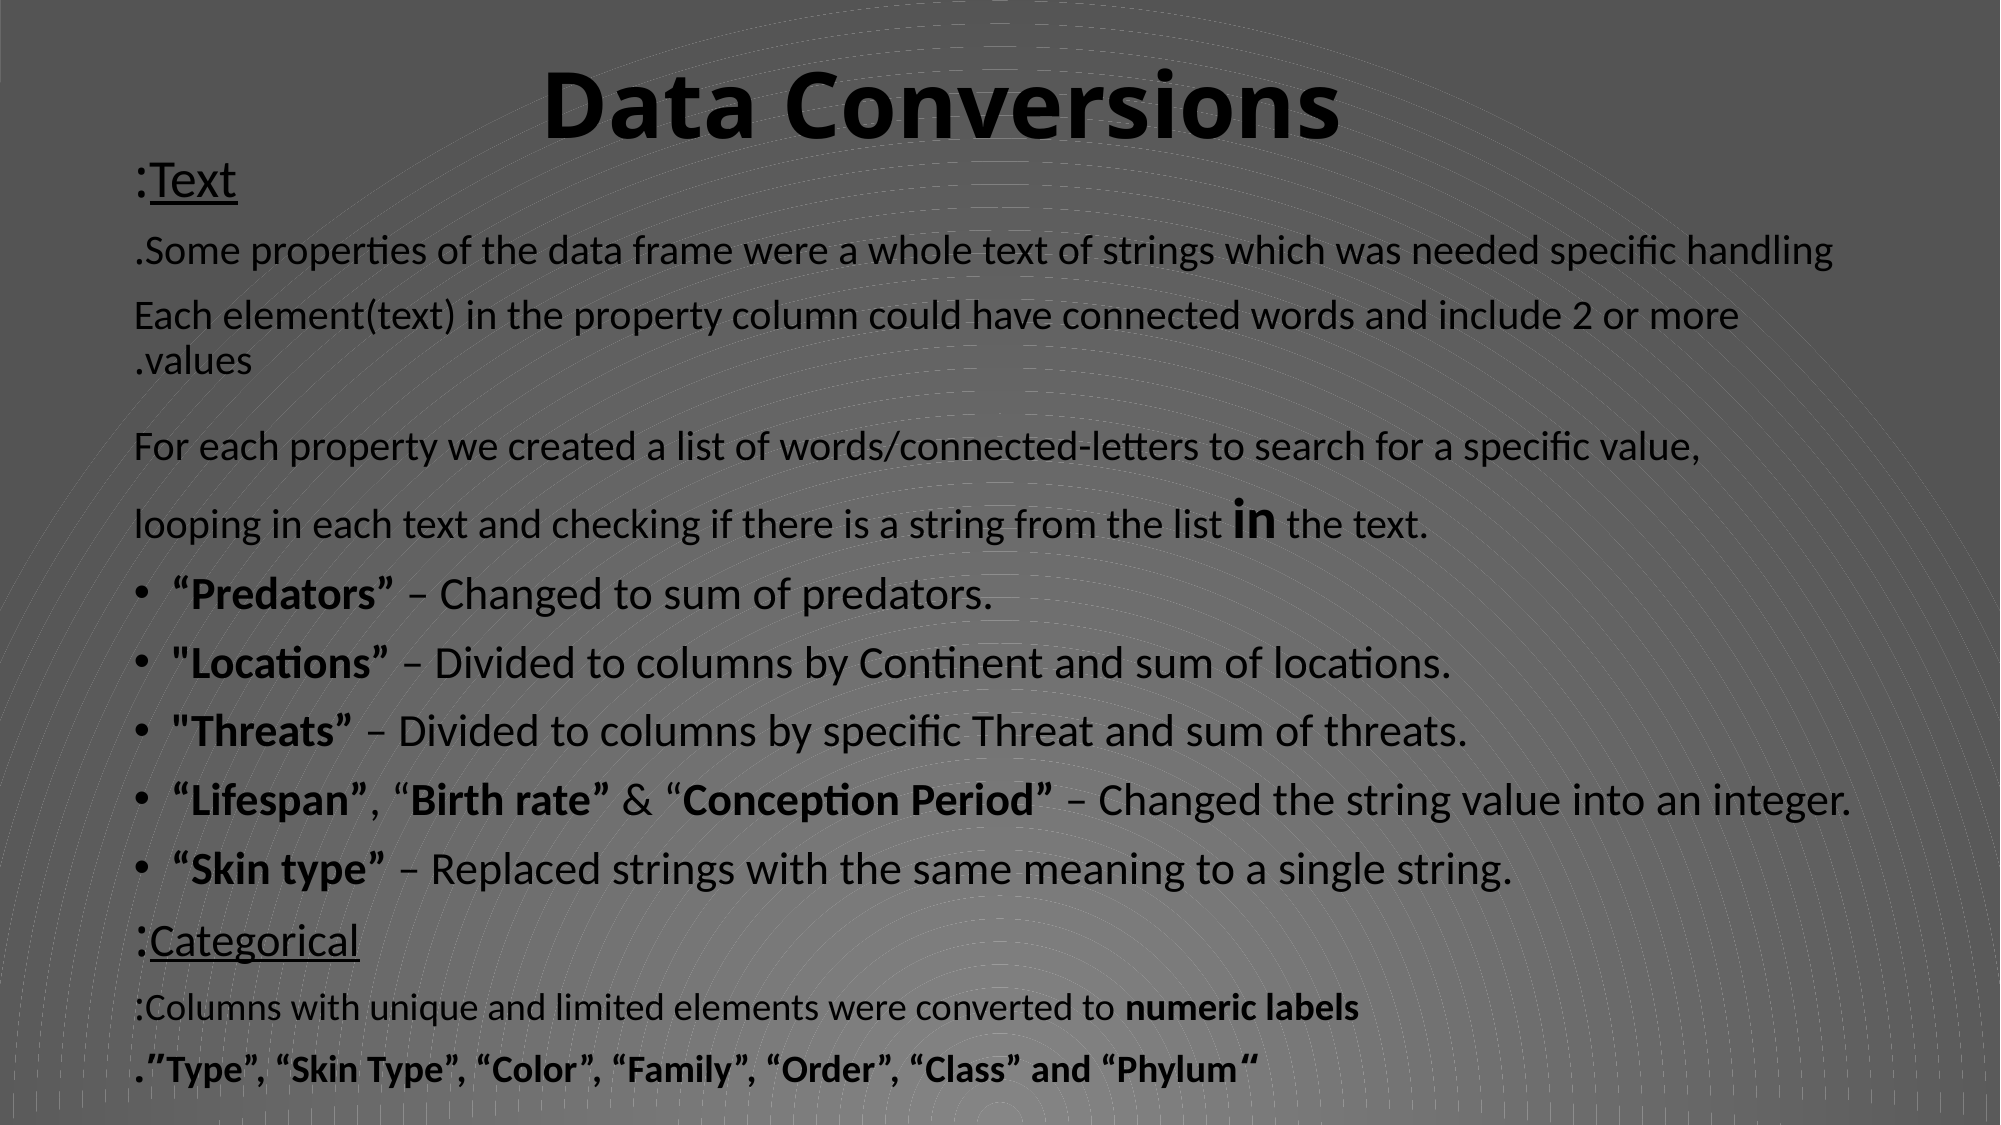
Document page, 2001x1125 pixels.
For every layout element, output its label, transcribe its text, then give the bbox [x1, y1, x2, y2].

list Text: Some properties of the data frame were a whole text of strings which was needed specific handling. Each element(text) in the property column could have connected words and include 2 or more values. For each property we created a list of words/connected-letters to search for a specific value, looping in each text and checking if there is a string from the list in the text. “Predators” – Changed to sum of predators. "Locations” – Divided to columns by Continent and sum of locations. "Threats” – Divided to columns by specific Threat and sum of threats. “Lifespan”, “Birth rate” & “Conception Period” – Changed the string value into an integer. “Skin type” – Replaced strings with the same meaning to a single string. [118, 60, 1882, 817]
title Data Conversions [474, 0, 1408, 218]
text_box Categorical: Columns with unique and limited elements were converted to numeric labels: “Type”, “Skin Type”, “Color”, “Family”, “Order”, “Class” and “Phylum”. [118, 817, 1882, 1099]
